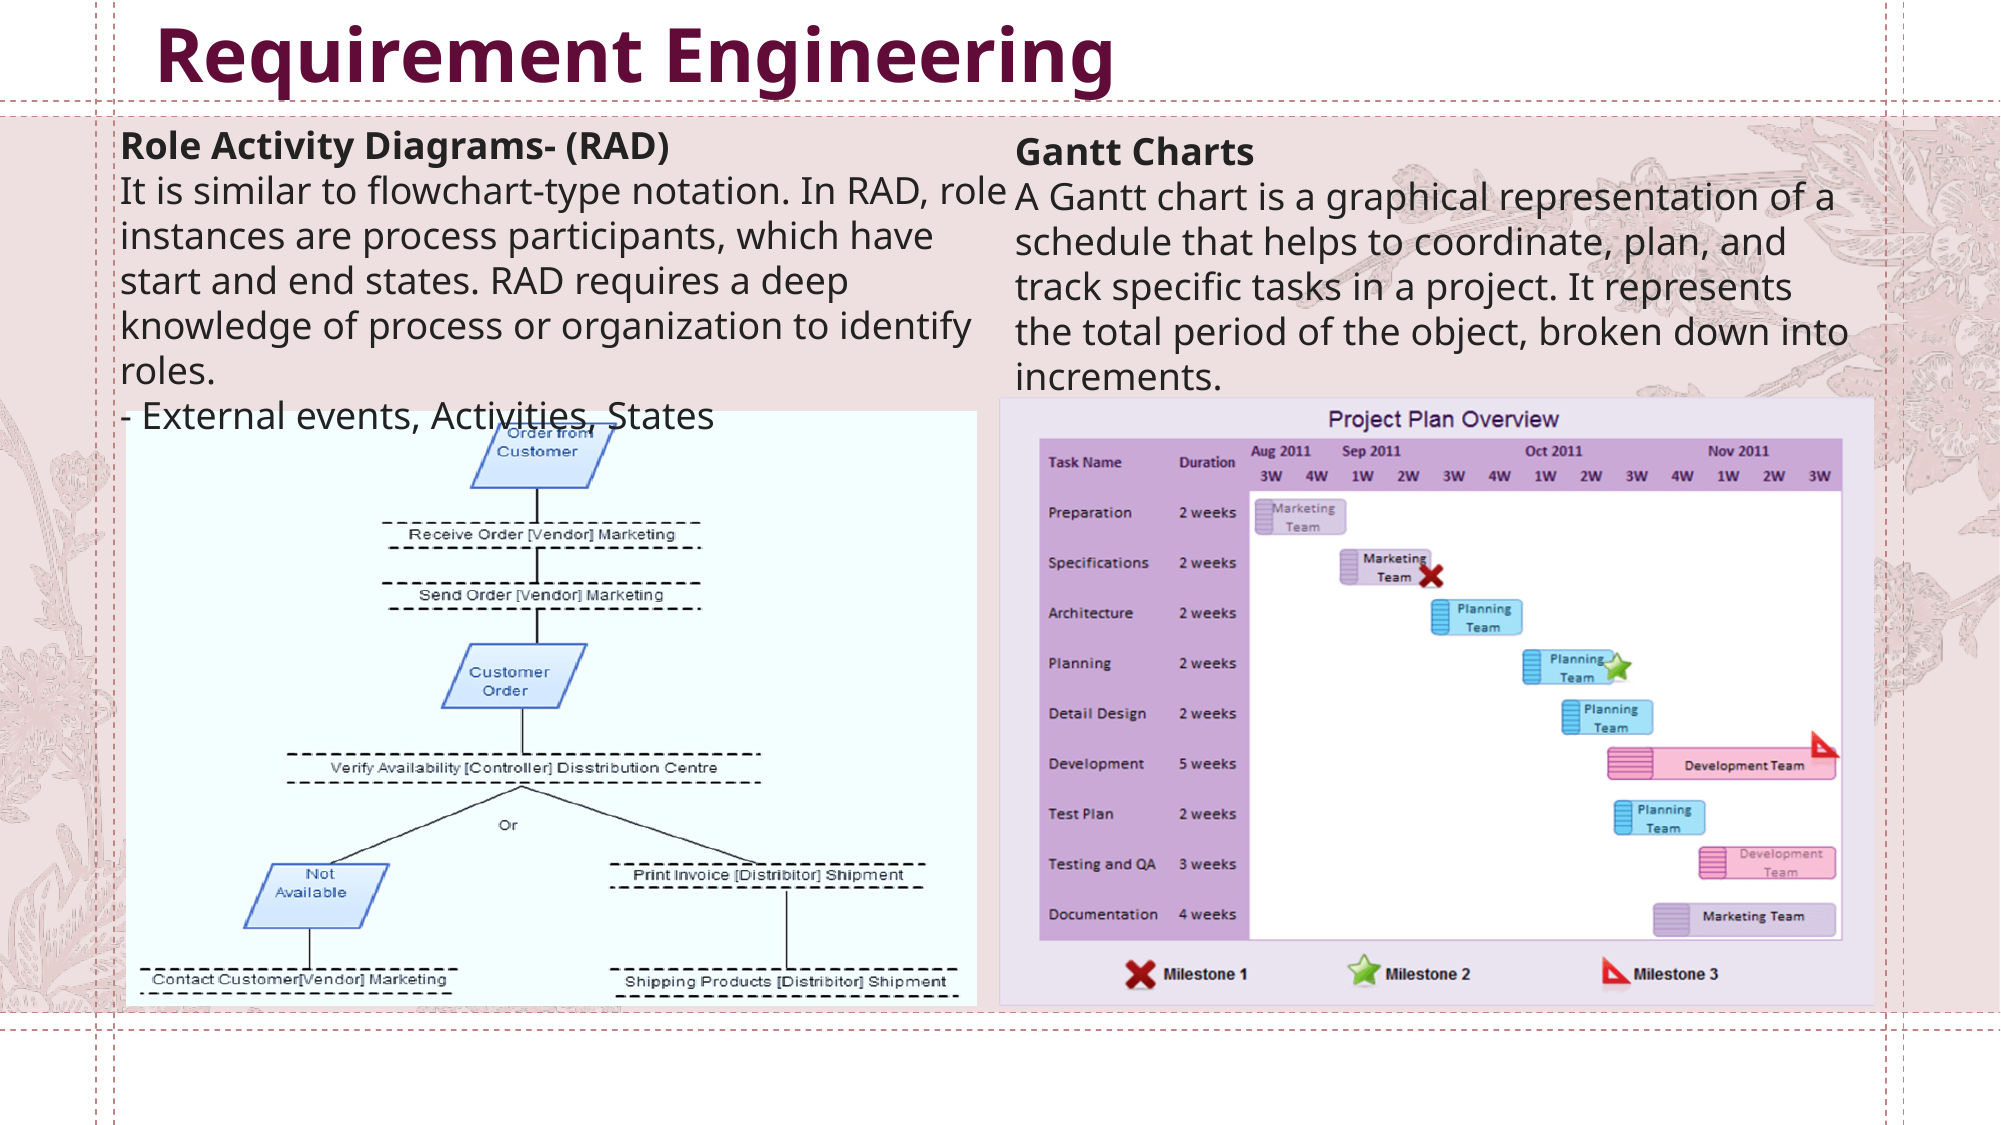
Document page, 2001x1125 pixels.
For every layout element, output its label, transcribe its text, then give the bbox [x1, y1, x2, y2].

text_box Requirement Engineering [139, 0, 1382, 105]
text_box Role Activity Diagrams- (RAD) It is similar to flowchart-type notation. In RAD, role instances are process participants, which have start and end states. RAD requires a deep knowledge of process or organization to identify roles. - External events, Activities, States [105, 114, 1024, 445]
text_box Gantt Charts A Gantt chart is a graphical representation of a schedule that helps to coordinate, plan, and track specific tasks in a project. It represents the total period of the object, broken down into increments. [999, 120, 1870, 397]
picture [999, 116, 2000, 1006]
picture [0, 297, 977, 1013]
